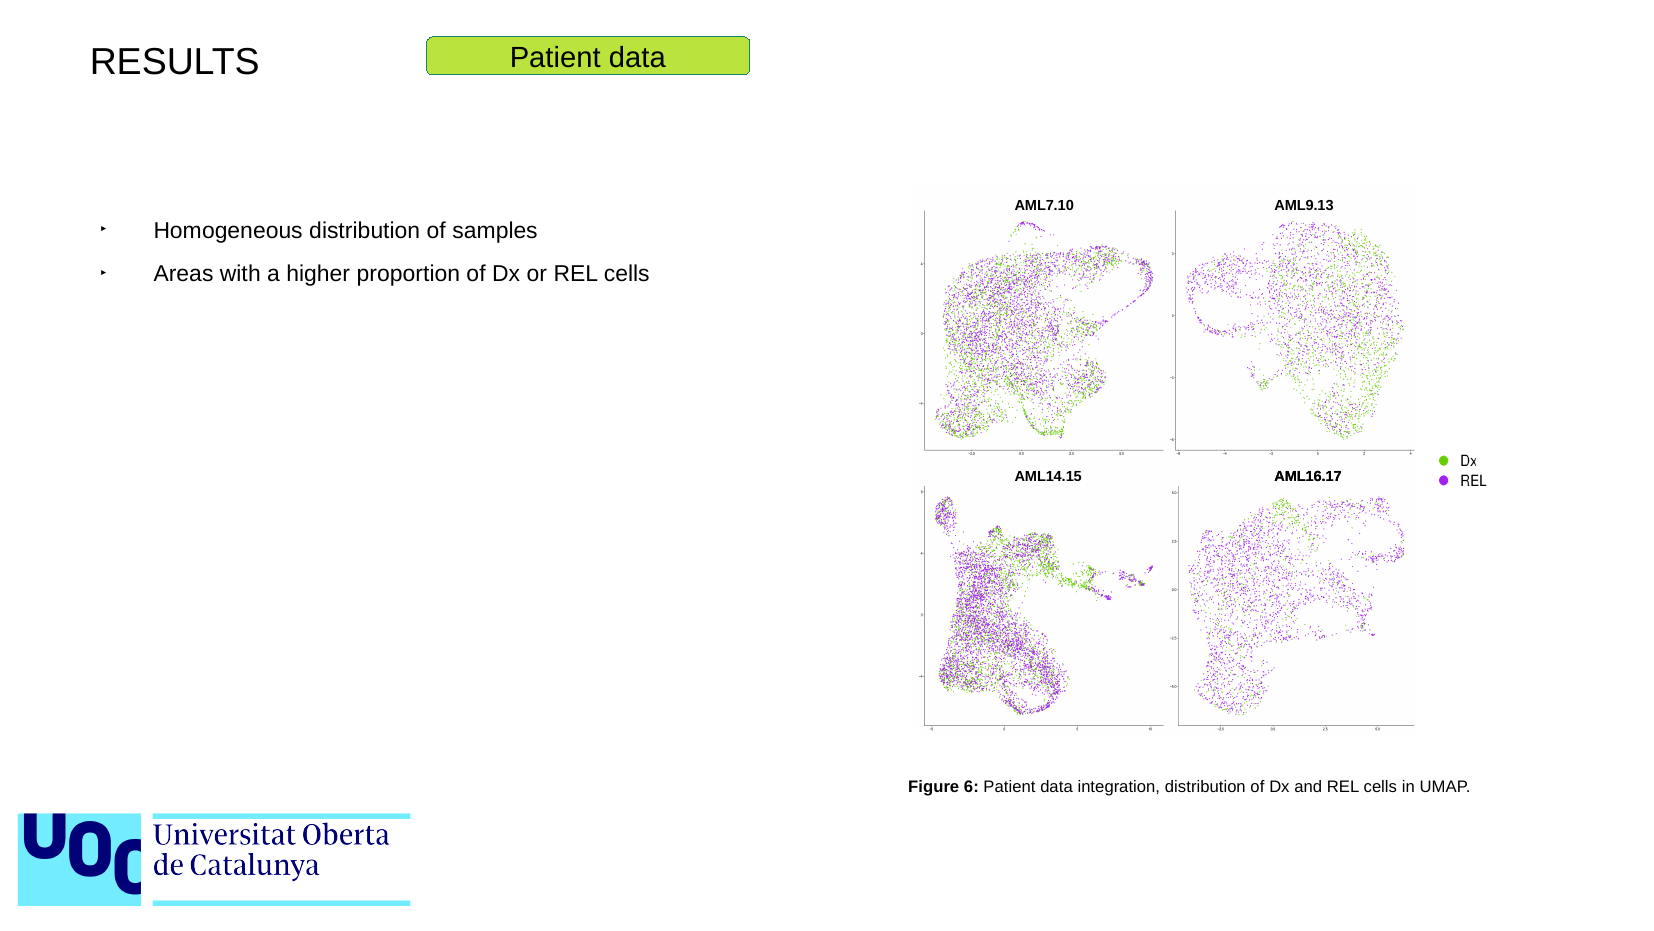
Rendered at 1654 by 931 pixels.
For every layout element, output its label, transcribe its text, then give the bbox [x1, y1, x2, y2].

text_box Patient data [426, 36, 750, 75]
text_box Homogeneous distribution of samples Areas with a higher proportion of Dx or REL cells [82, 217, 870, 757]
text_box Figure 6: Patient data integration, distribution of Dx and REL cells in UMAP. [893, 768, 1599, 825]
picture [11, 807, 417, 912]
picture [914, 184, 1417, 735]
picture [1429, 445, 1492, 491]
